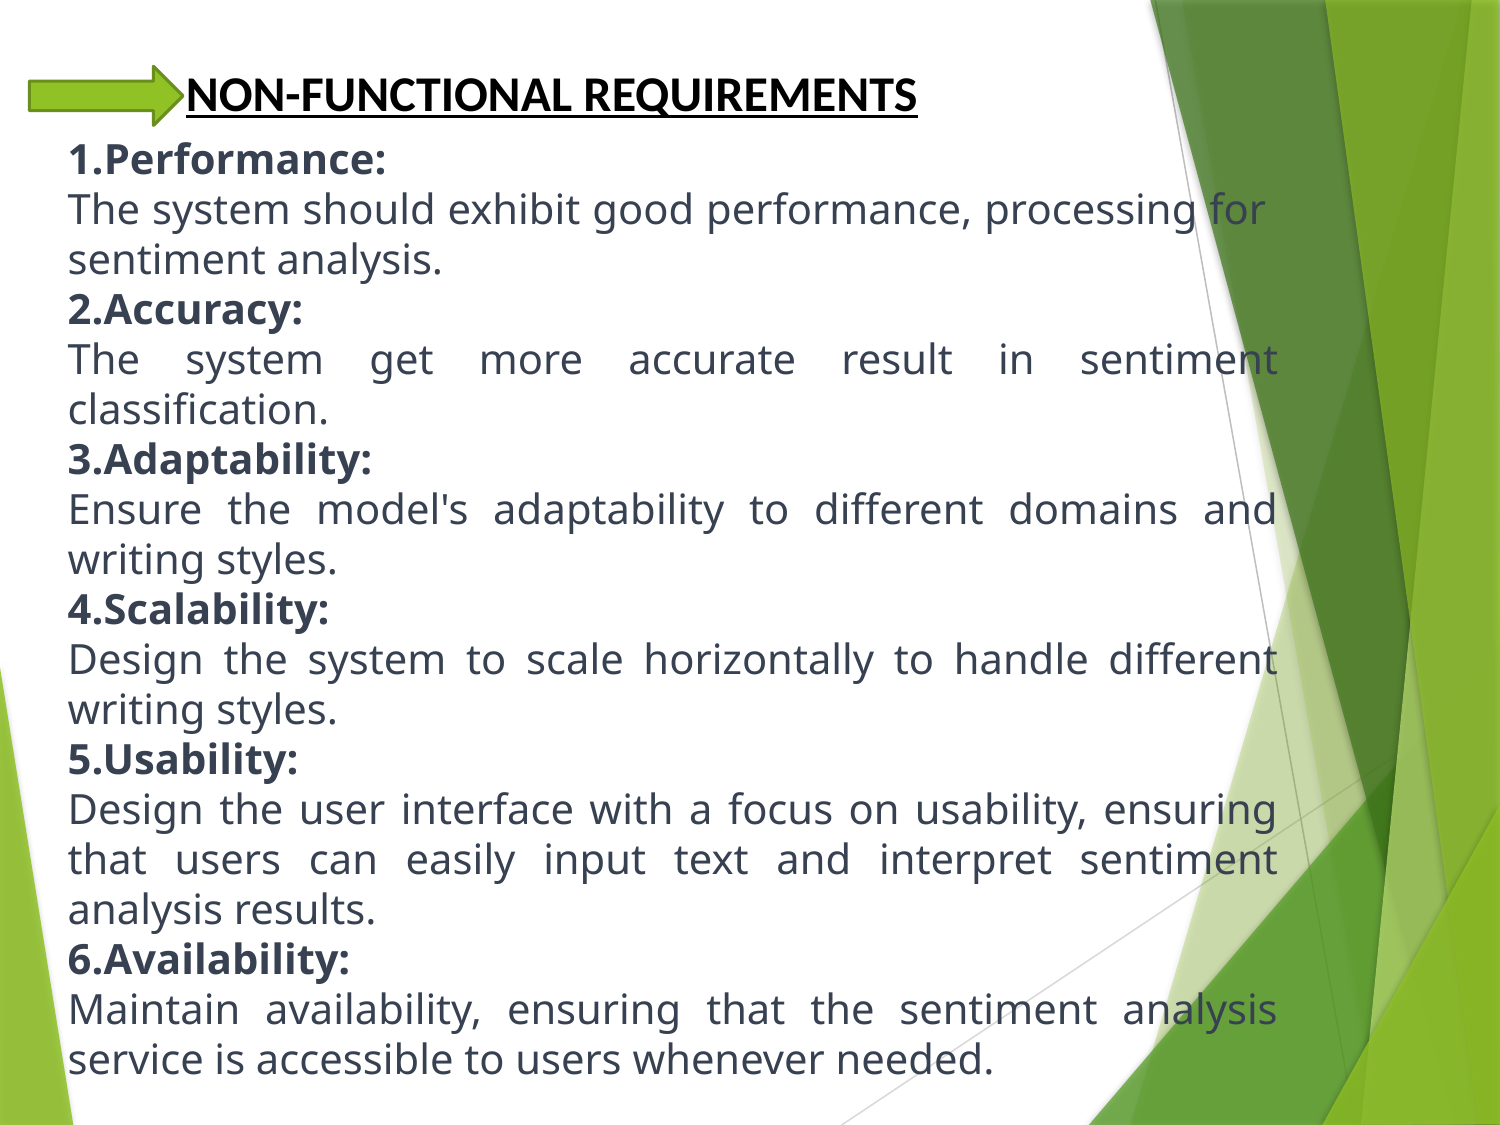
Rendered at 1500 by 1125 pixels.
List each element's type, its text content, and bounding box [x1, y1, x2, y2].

text_box NON-FUNCTIONAL REQUIREMENTS [171, 54, 1034, 125]
text_box [27, 64, 171, 125]
text_box Performance: The system should exhibit good performance, processing for sentiment analysis. 2.Accuracy: The system get more accurate result in sentiment classification. 3.Adaptability: Ensure the model's adaptability to different domains and writing styles. 4.Scalability: Design the system to scale horizontally to handle different writing styles. 5.Usability: Design the user interface with a focus on usability, ensuring that users can easily input text and interpret sentiment analysis results. 6.Availability: Maintain availability, ensuring that the sentiment analysis service is accessible to users whenever needed. [53, 125, 1294, 1125]
